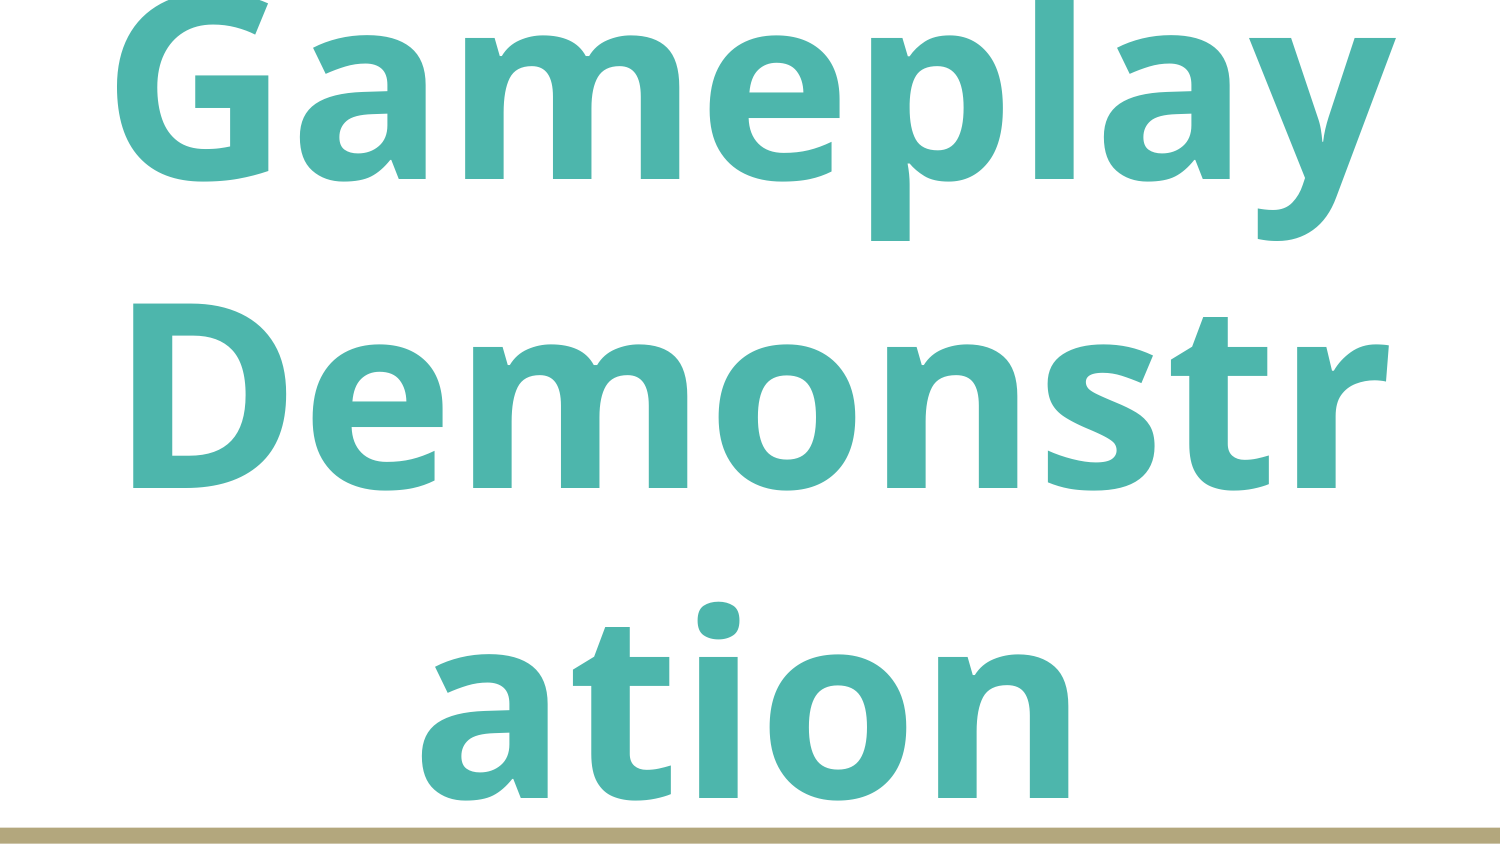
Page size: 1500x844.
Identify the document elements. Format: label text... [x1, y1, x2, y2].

title Gameplay Demonstration [51, 121, 1449, 650]
